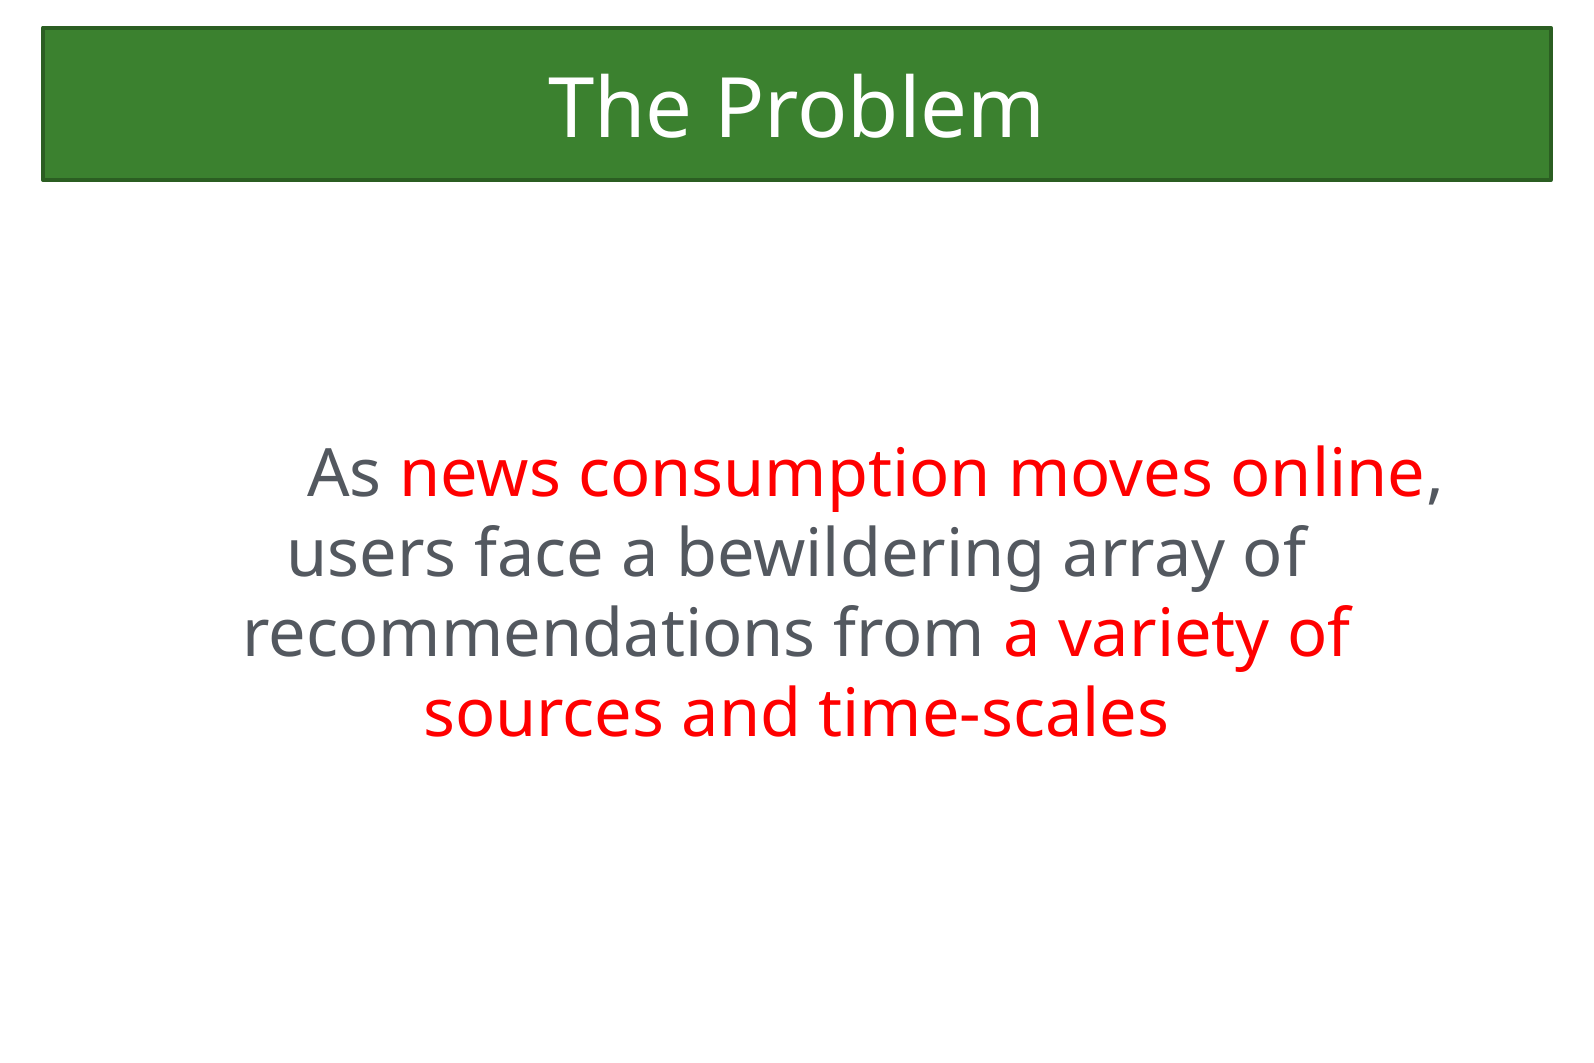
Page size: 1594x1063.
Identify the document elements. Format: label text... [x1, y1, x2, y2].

title The Problem [41, 26, 1553, 182]
list As news consumption moves online, users face a bewildering array of recommendations from a variety of sources and time-scales [127, 204, 1466, 976]
